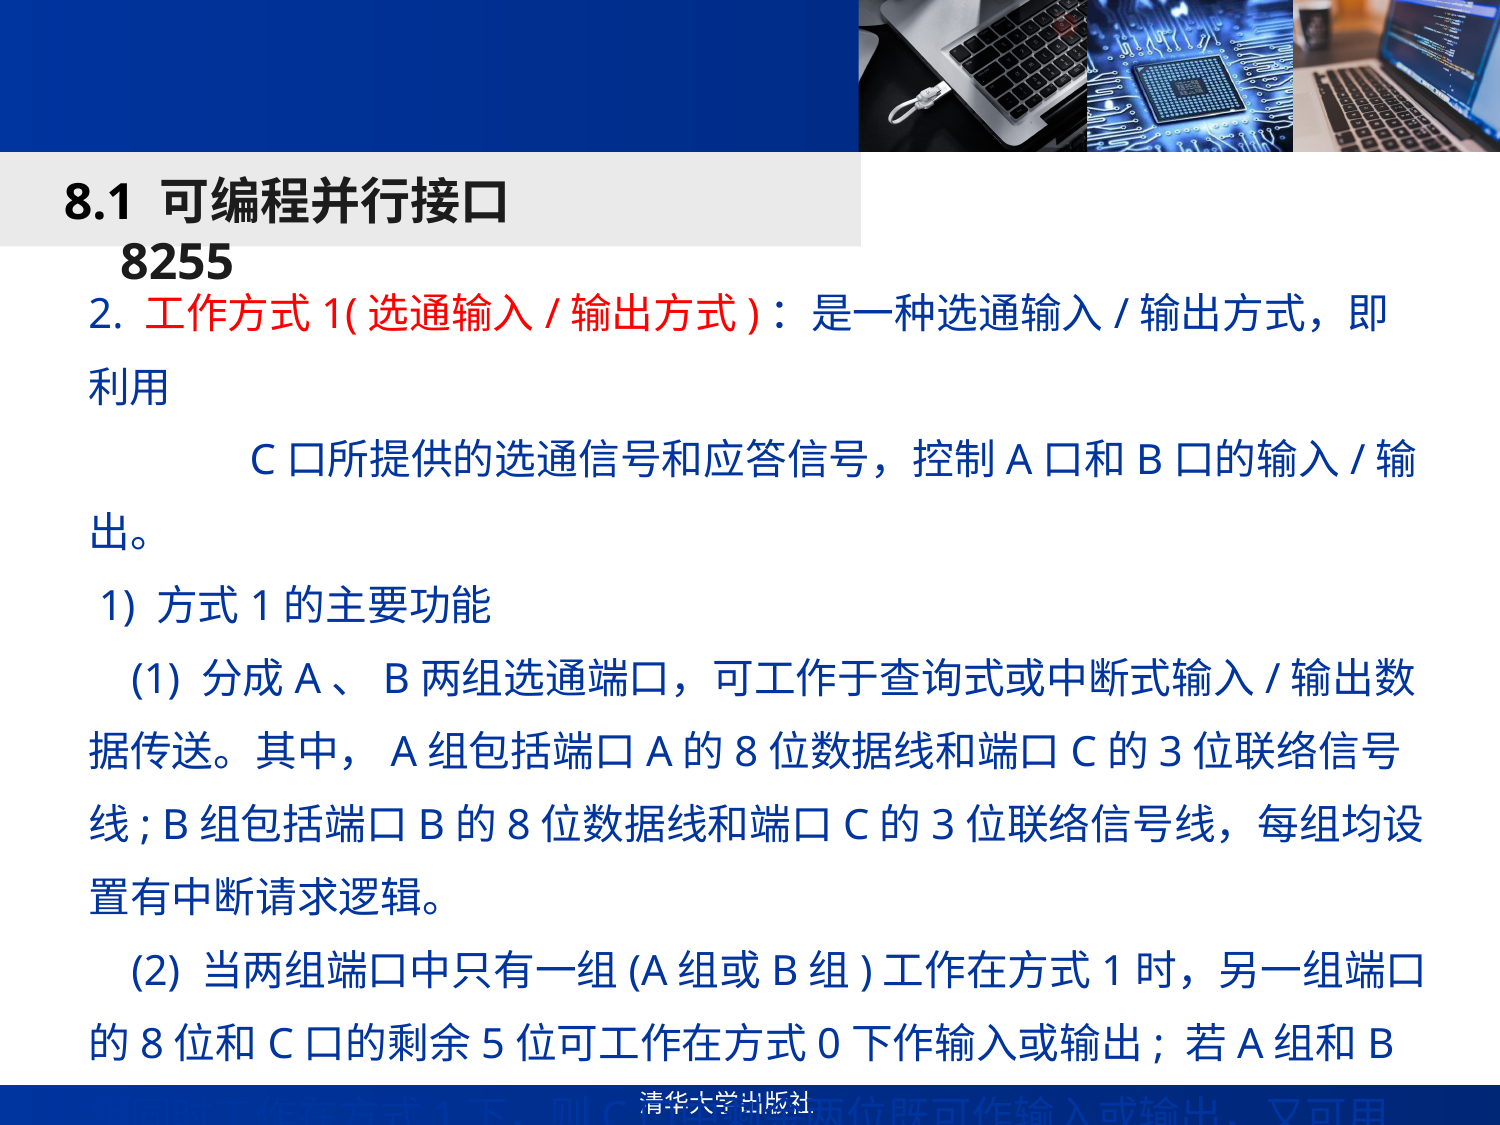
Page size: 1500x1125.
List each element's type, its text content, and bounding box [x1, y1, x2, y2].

list 8.1 可编程并行接口8255 [49, 162, 644, 258]
picture [858, 0, 1500, 152]
list 2. 工作方式1(选通输入/输出方式)：是一种选通输入/输出方式，即利用 C口所提供的选通信号和应答信号，控制A口和B口的输入/输出。 1) 方式1的主要功能 (1) 分成A、B两组选通端口，可工作于查询式或中断式输入/输出数据传送。其中，A组包括端口A的8位数据线和端口C的3位联络信号线; B组包括端口B的8位数据线和端口C的3位联络信号线，每组均设置有中断请求逻辑。 (2) 当两组端口中只有一组(A组或B组)工作在方式1时，另一组端口的8位和C口的剩余5位可工作在方式0下作输入或输出; 若A组和B组同时工作在方式1下，则C口中剩余两位既可作输入或输出，又可用位操作方式对它们进行置位或复位。 [73, 257, 1446, 1071]
